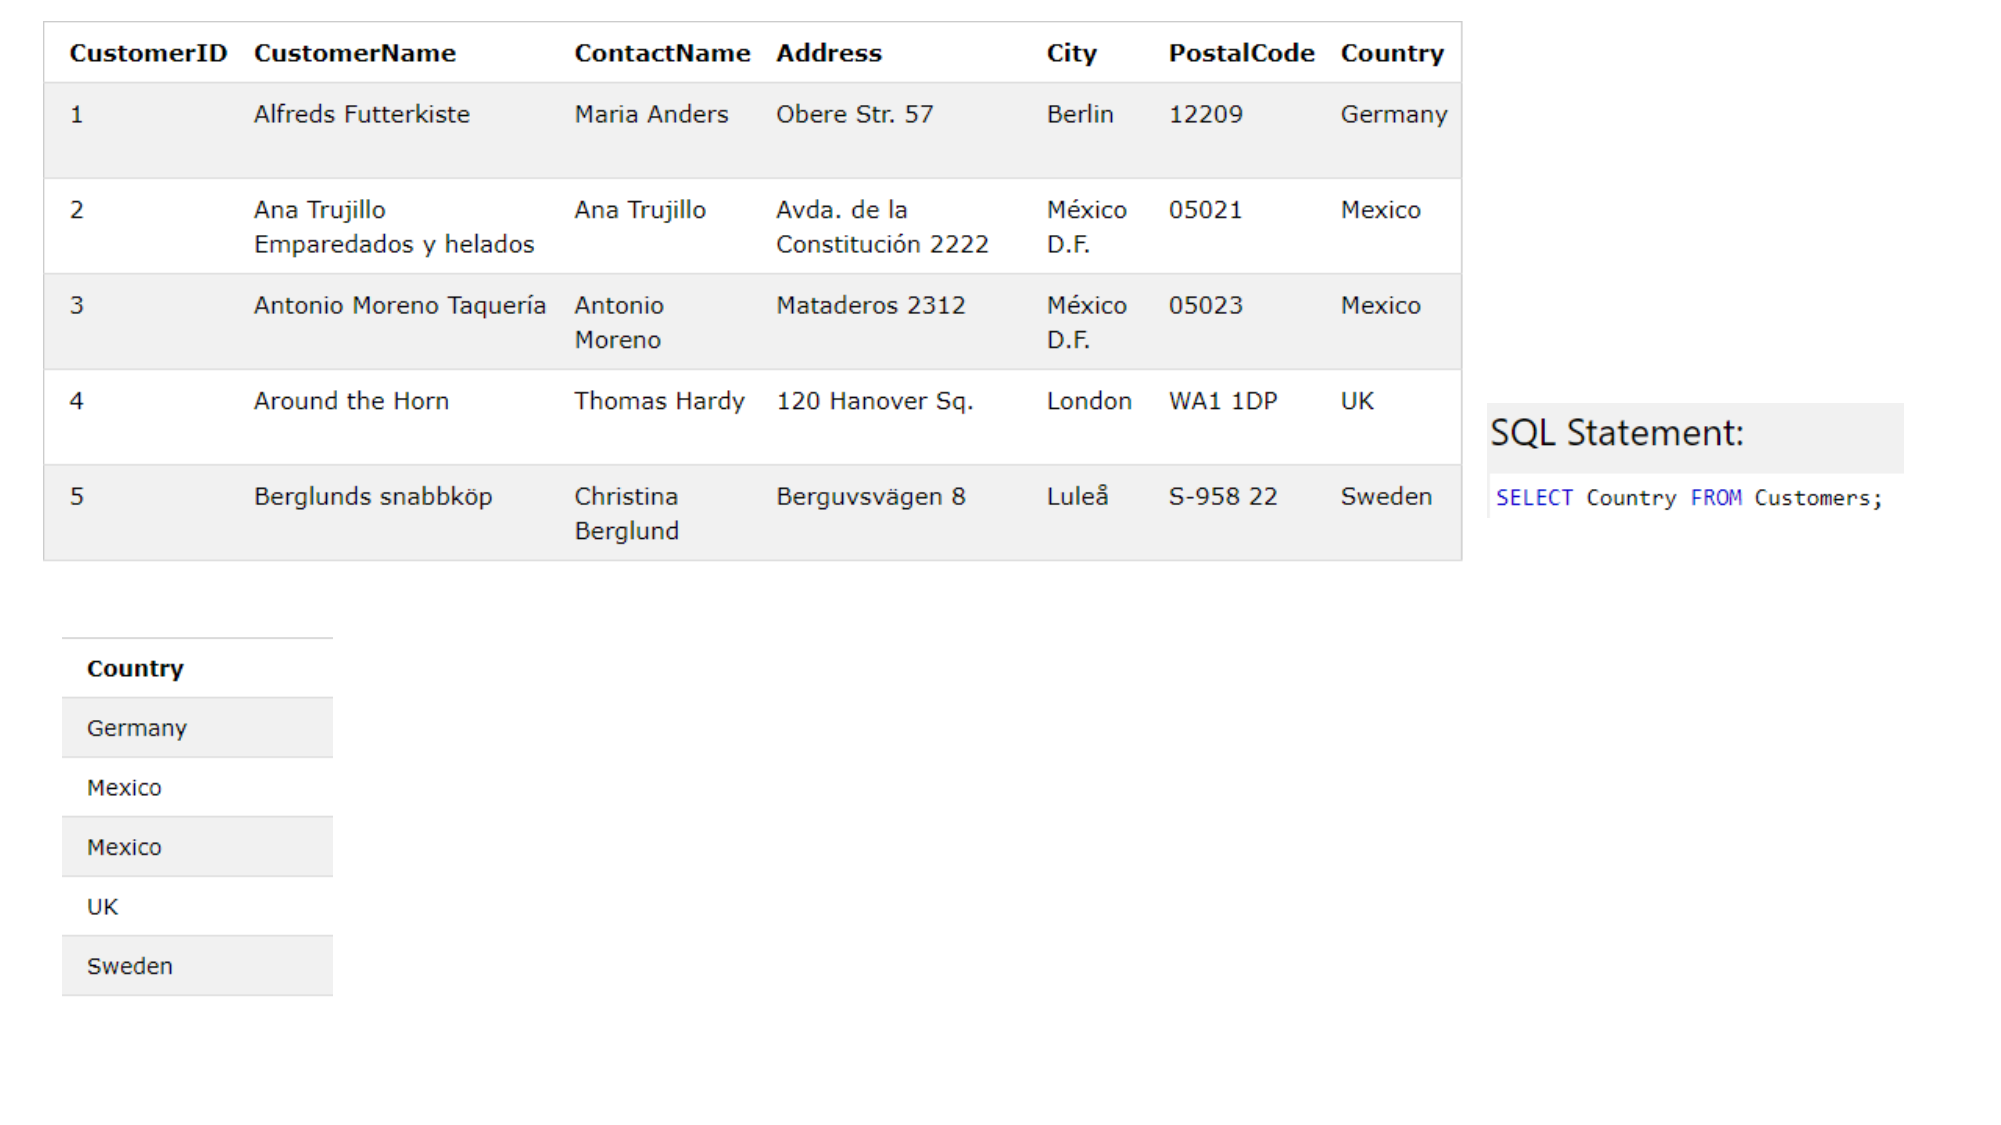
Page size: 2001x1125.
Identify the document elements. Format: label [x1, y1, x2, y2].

picture [62, 636, 333, 1002]
picture [1487, 403, 1904, 518]
picture [43, 21, 1466, 563]
